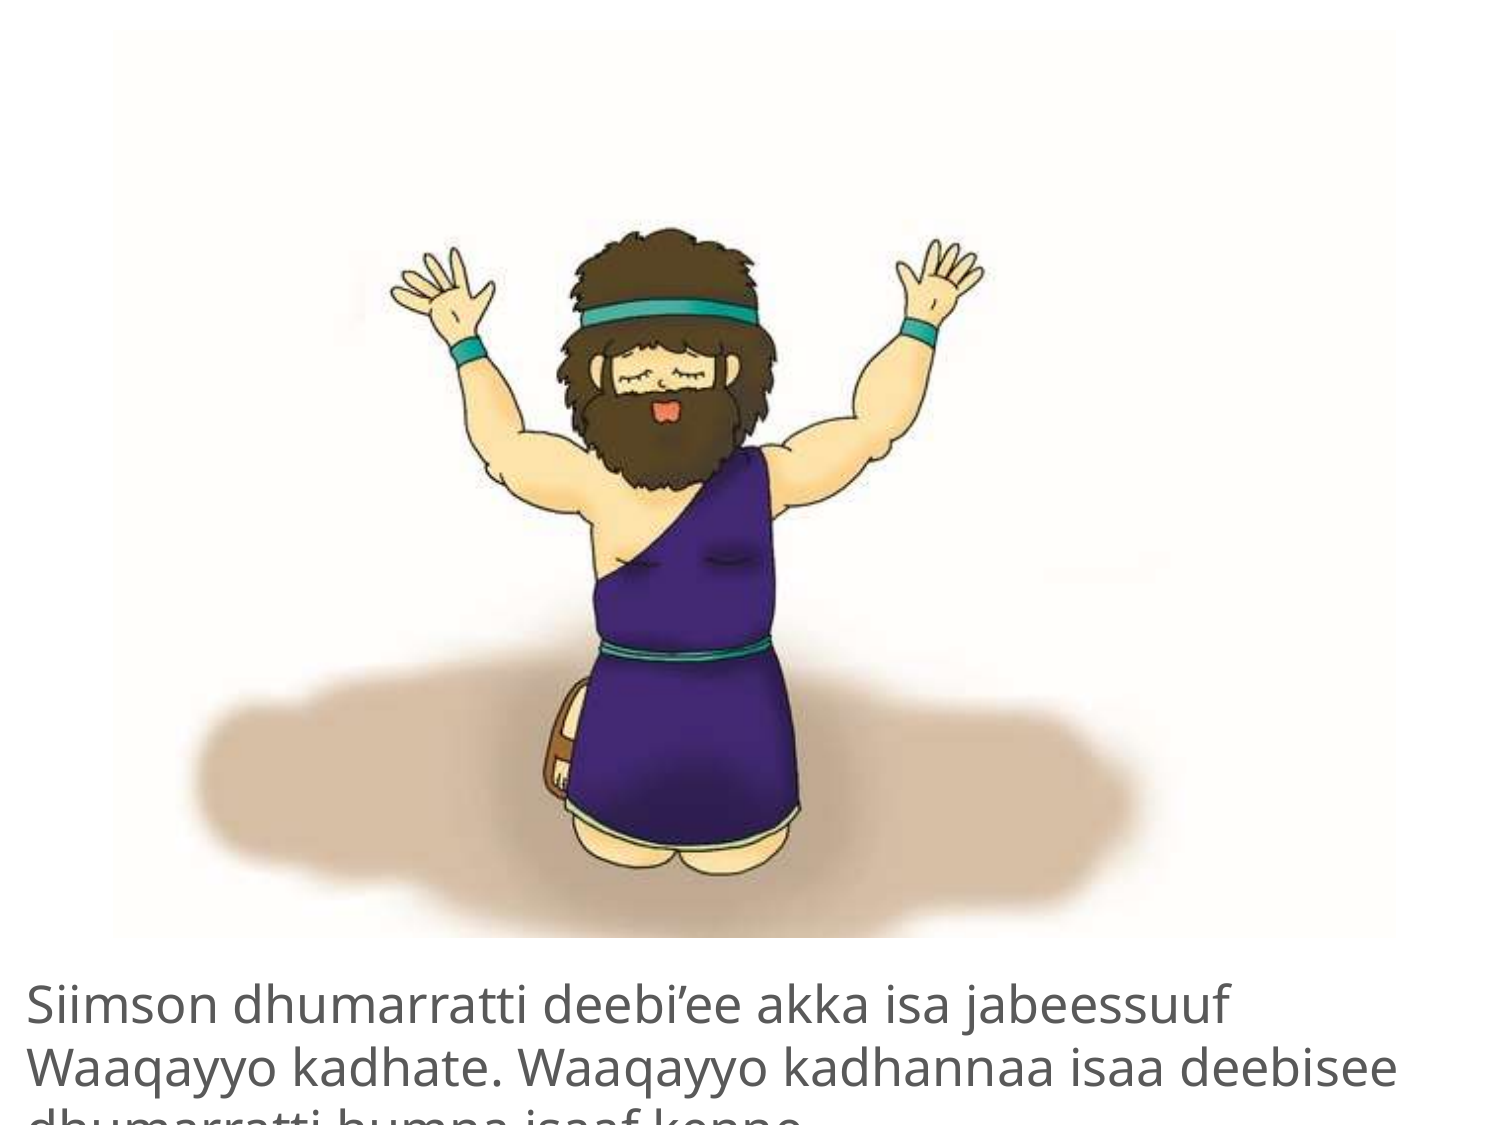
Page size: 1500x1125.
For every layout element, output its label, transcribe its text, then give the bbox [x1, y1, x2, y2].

picture [113, 30, 1396, 938]
text_box Siimson dhumarratti deebi’ee akka isa jabeessuuf Waaqayyo kadhate. Waaqayyo kadhannaa isaa deebisee dhumarratti humna isaaf kenne. [11, 964, 1498, 1125]
